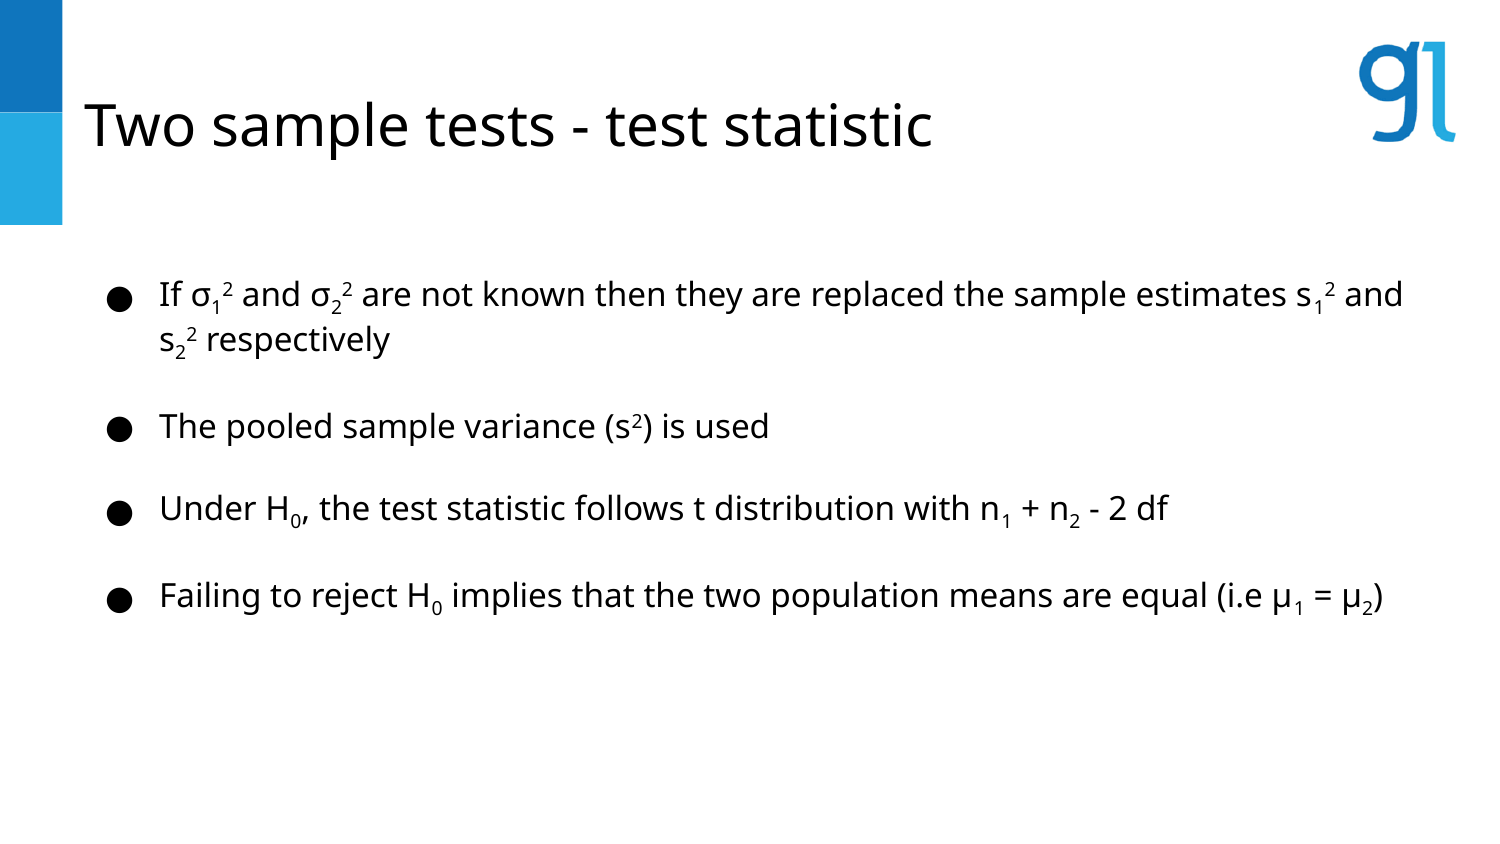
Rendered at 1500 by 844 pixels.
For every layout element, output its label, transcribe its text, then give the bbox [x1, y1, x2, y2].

list If σ12 and σ22 are not known then they are replaced the sample estimates s12 and s22 respectively The pooled sample variance (s2) is used Under H0, the test statistic follows t distribution with n1 + n2 - 2 df Failing to reject H0 implies that the two population means are equal (i.e µ1 = µ2) [69, 257, 1426, 743]
picture [1331, 17, 1482, 167]
title Two sample tests - test statistic [69, 72, 1175, 167]
